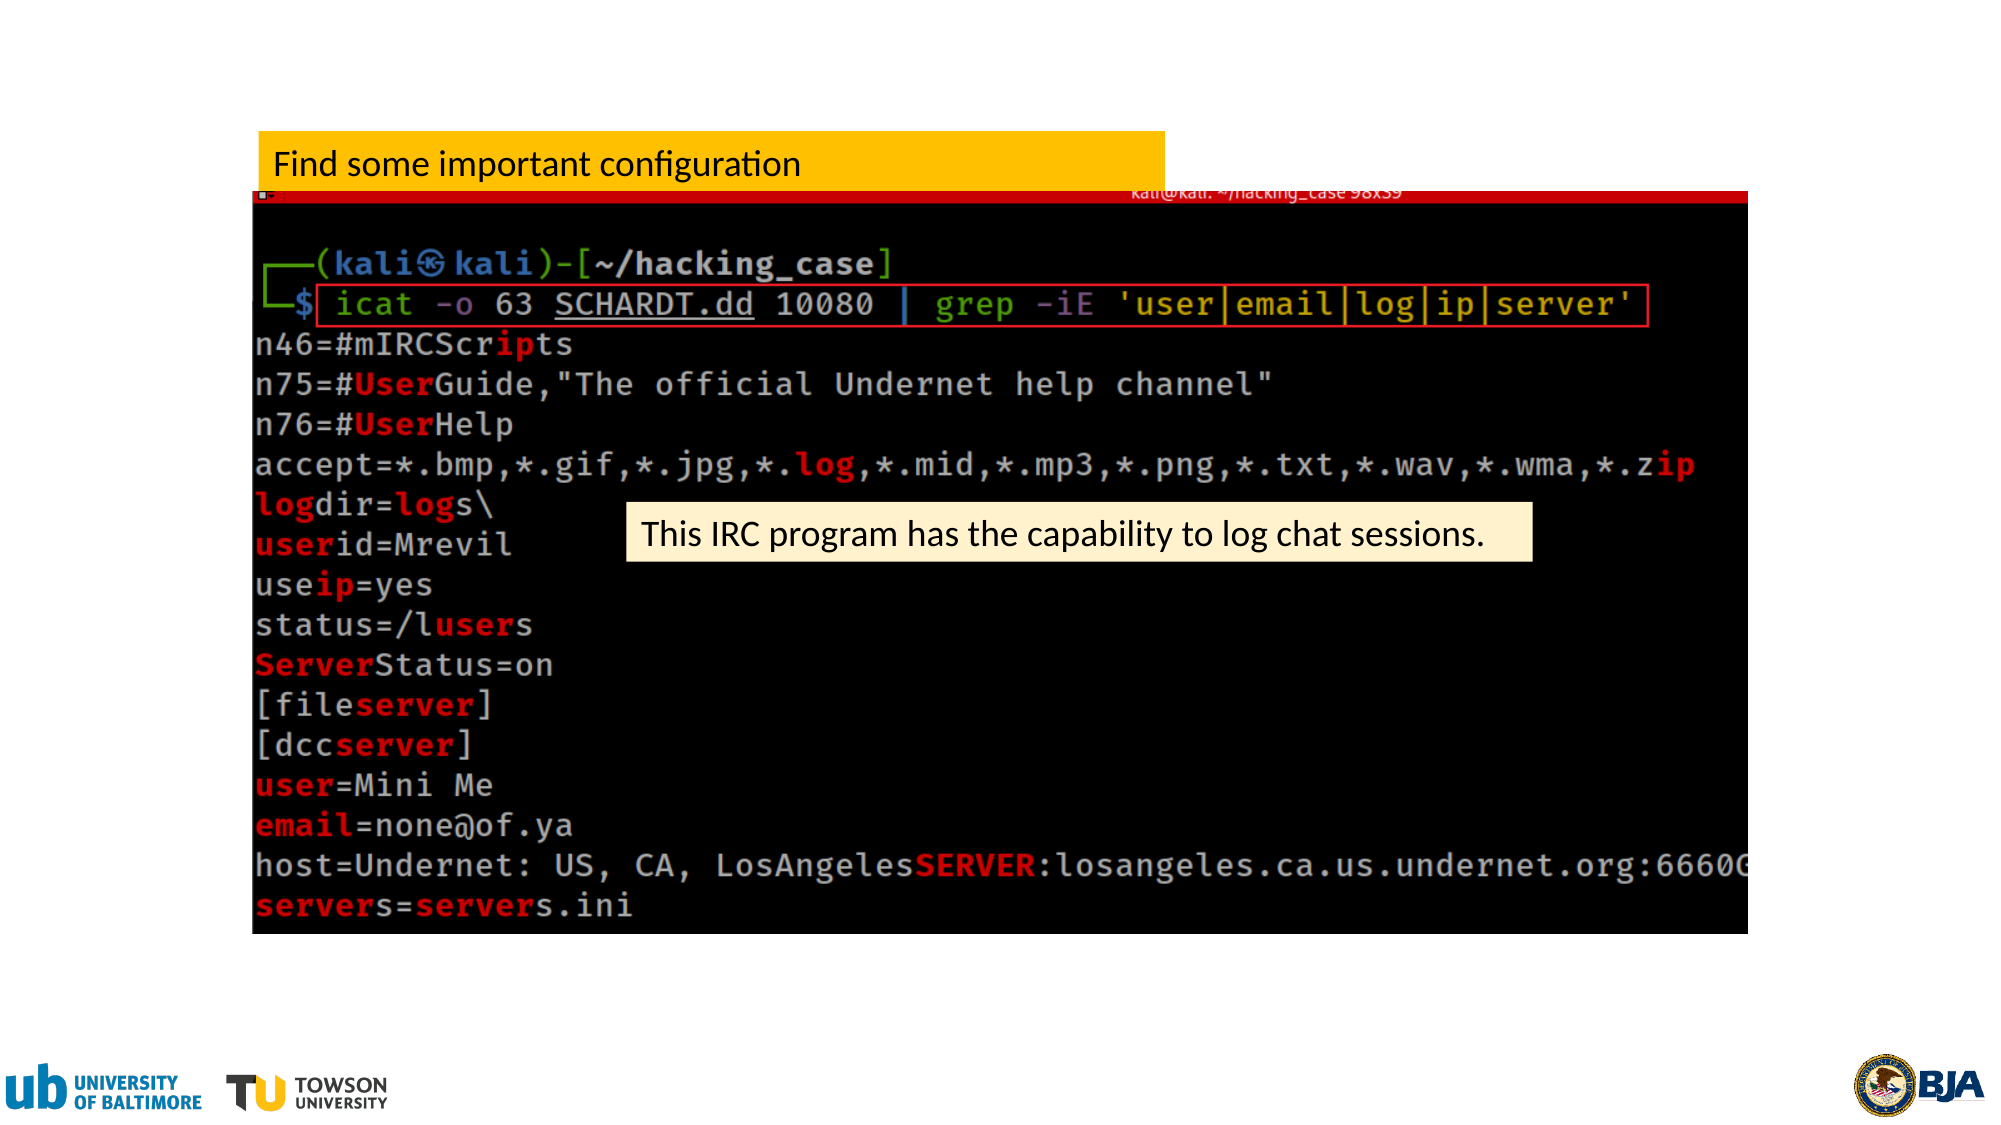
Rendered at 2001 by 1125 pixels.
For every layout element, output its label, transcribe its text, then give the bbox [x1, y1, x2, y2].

picture [1854, 1054, 1986, 1117]
picture [252, 191, 1748, 934]
text_box Find some important configuration [258, 131, 1165, 191]
picture [0, 1031, 407, 1125]
